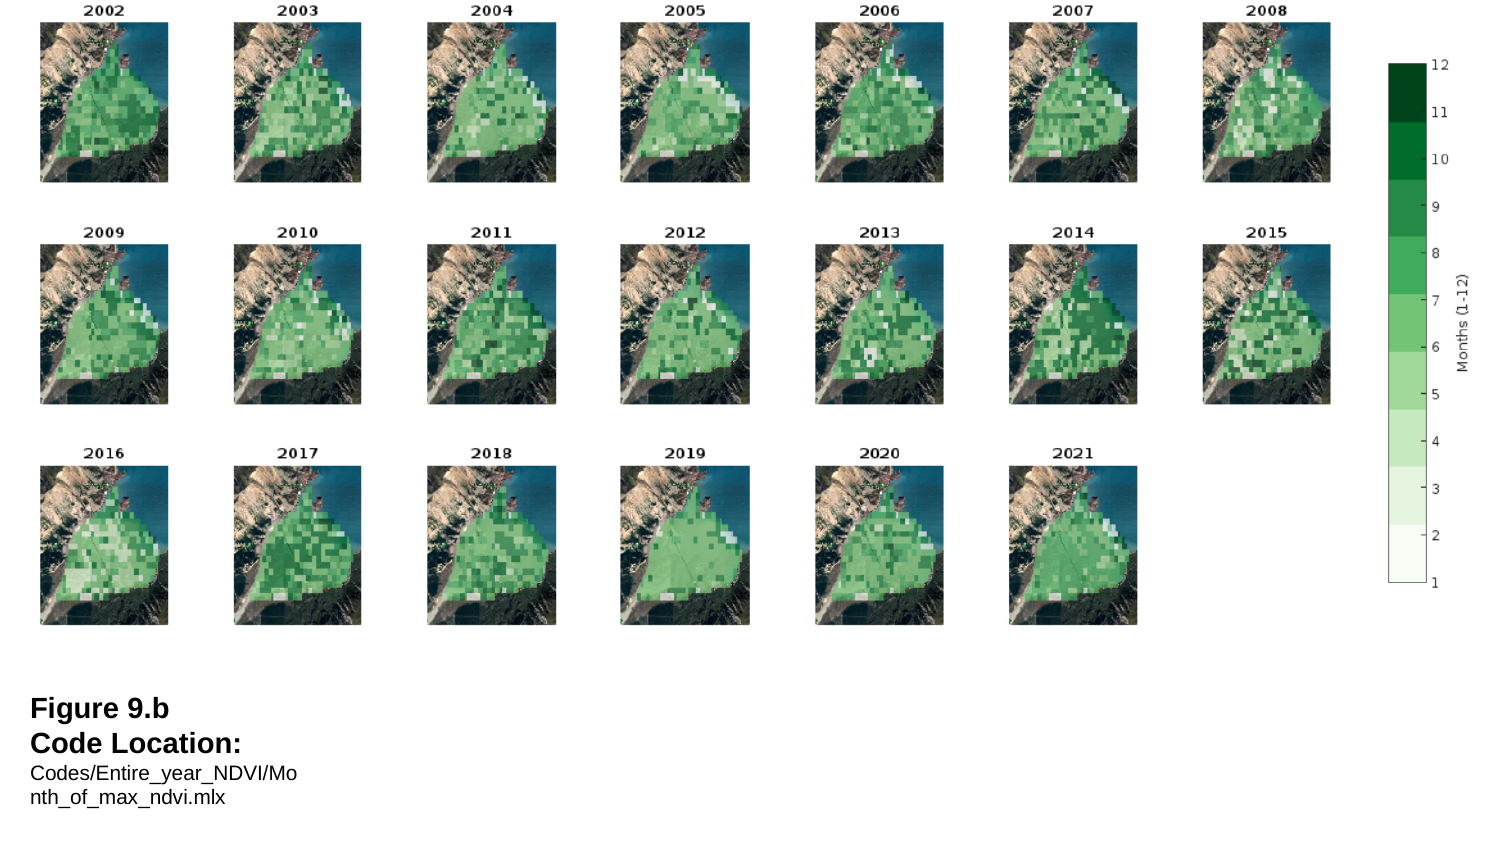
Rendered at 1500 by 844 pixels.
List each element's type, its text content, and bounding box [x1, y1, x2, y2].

text_box Figure 9.b Code Location: Codes/Entire_year_NDVI/Month_of_max_ndvi.mlx [14, 674, 316, 825]
picture [24, 0, 1476, 651]
